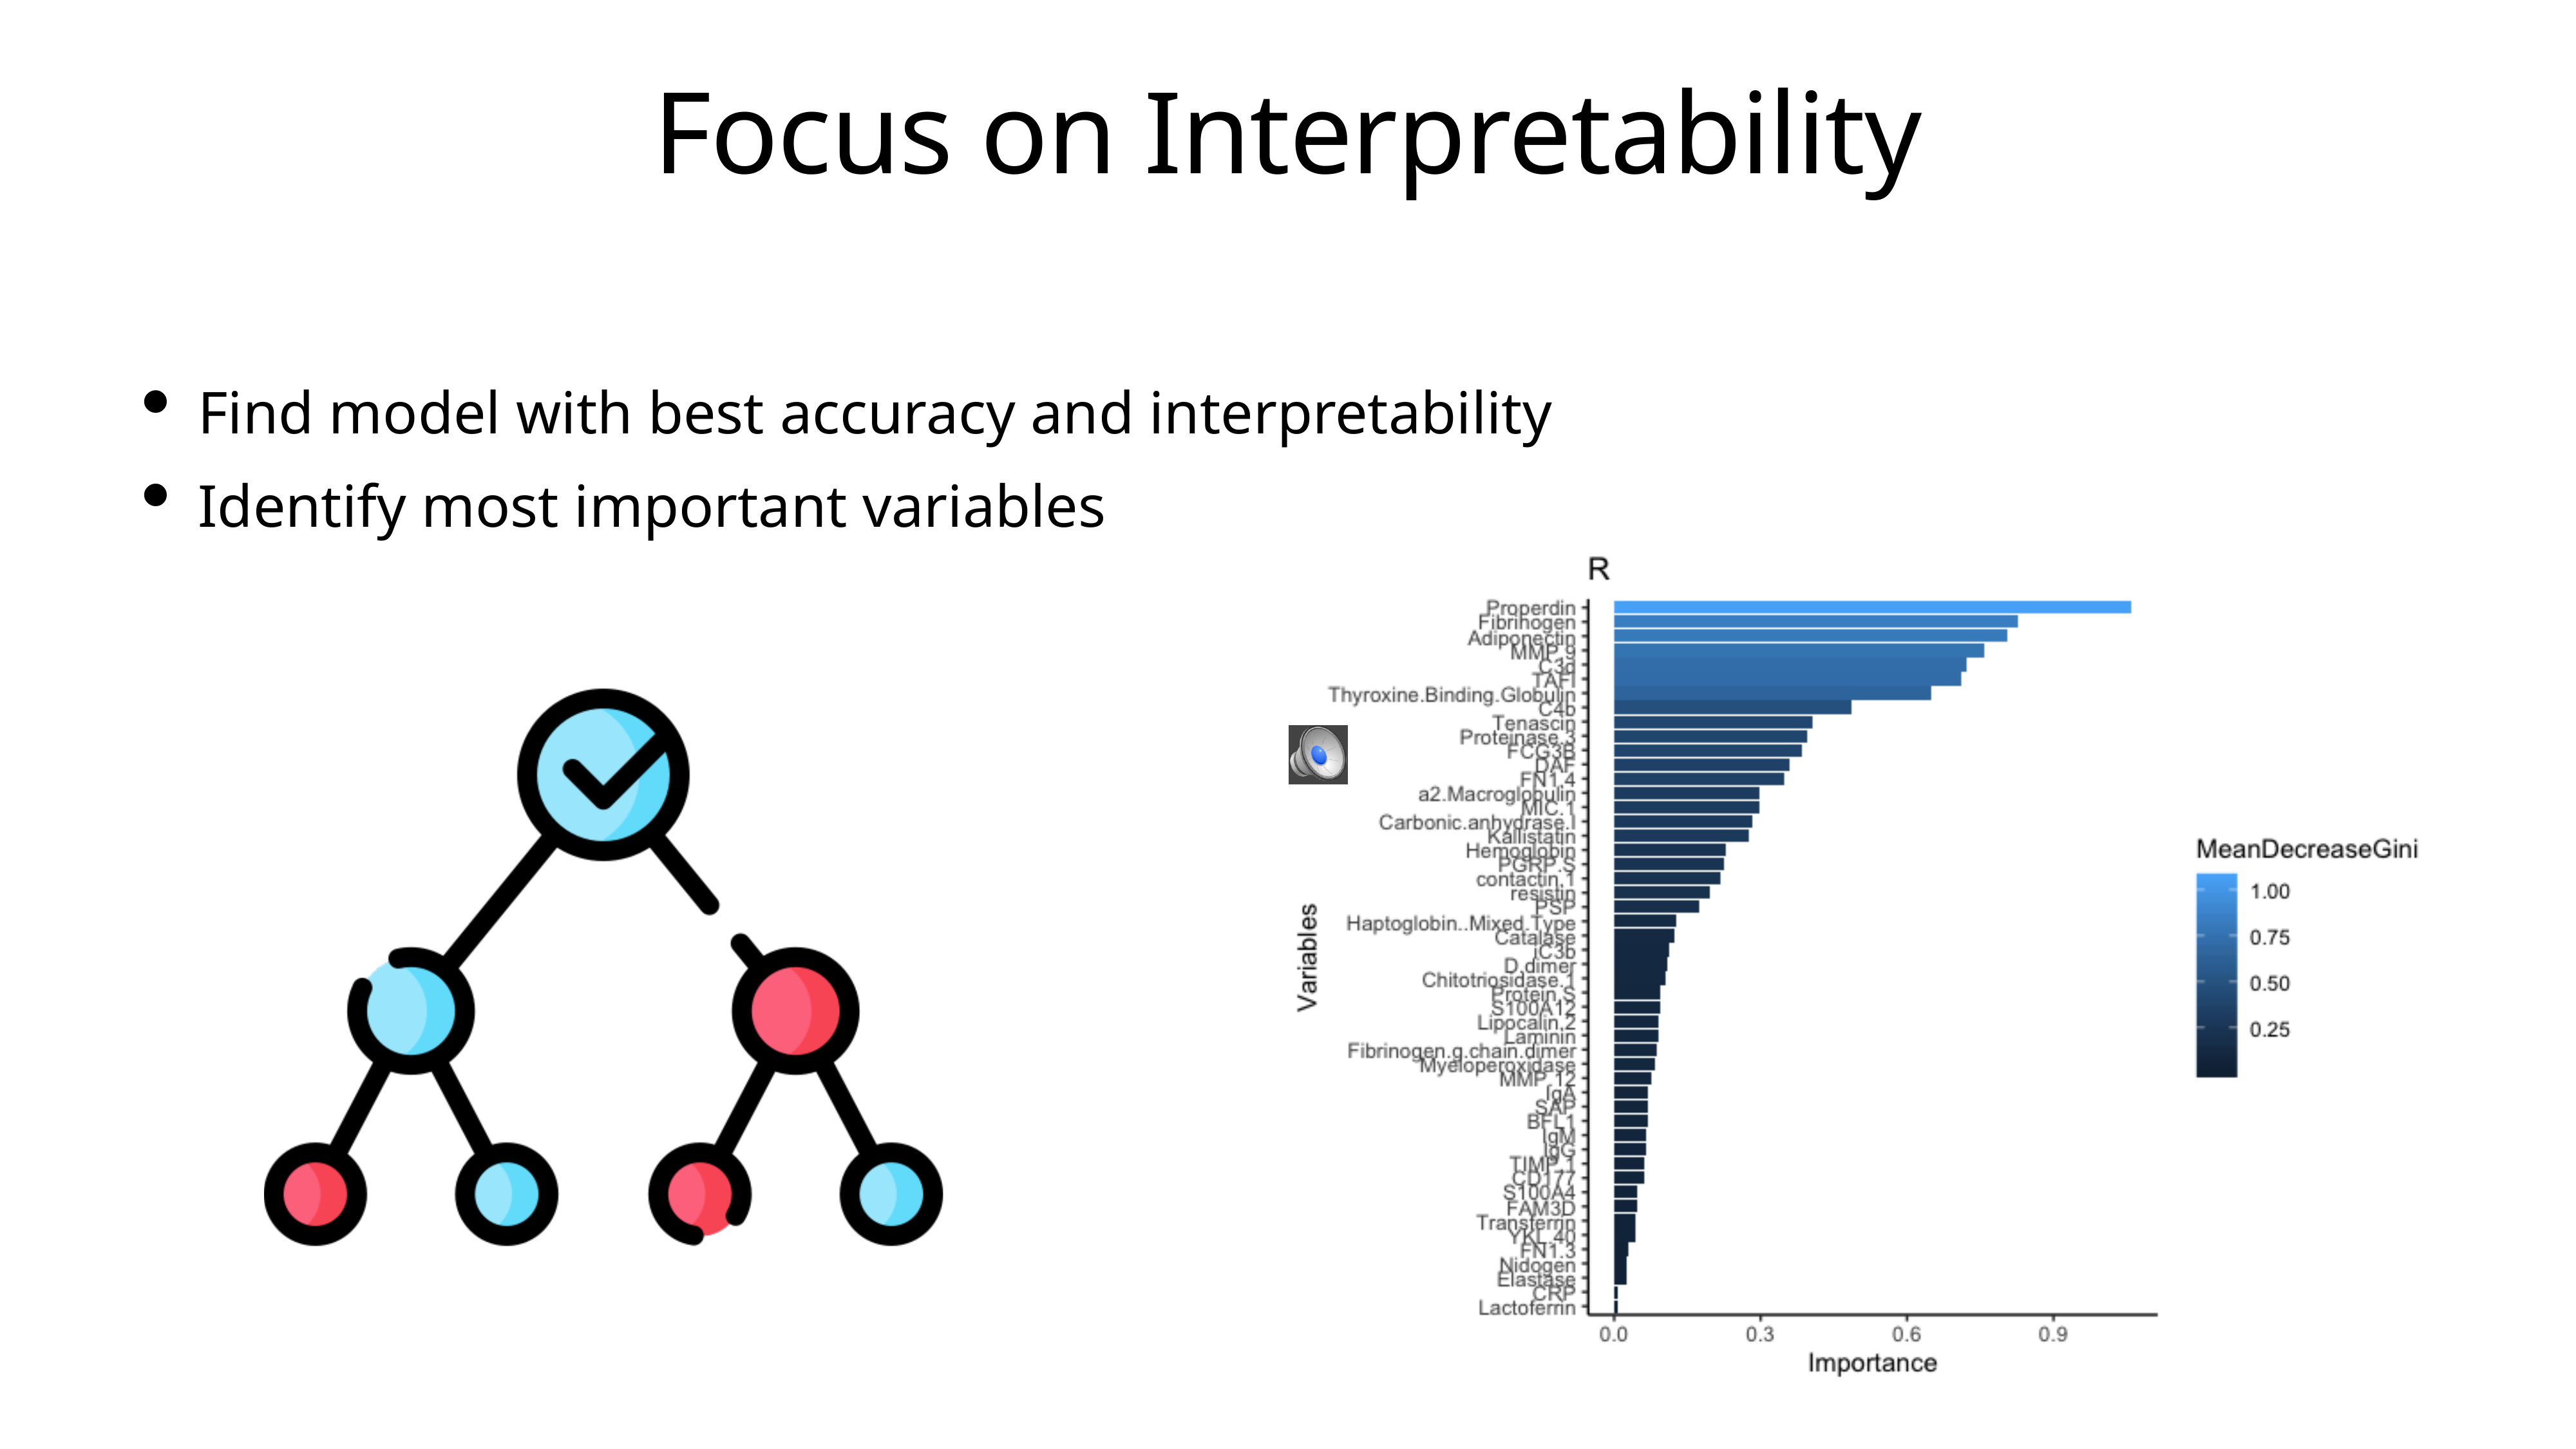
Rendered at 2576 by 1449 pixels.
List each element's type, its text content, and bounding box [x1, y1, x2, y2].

picture [263, 679, 943, 1256]
picture [1285, 551, 2445, 1384]
list Find model with best accuracy and interpretability Identify most important variables [135, 378, 1586, 632]
title Focus on Interpretability [128, 81, 2448, 265]
